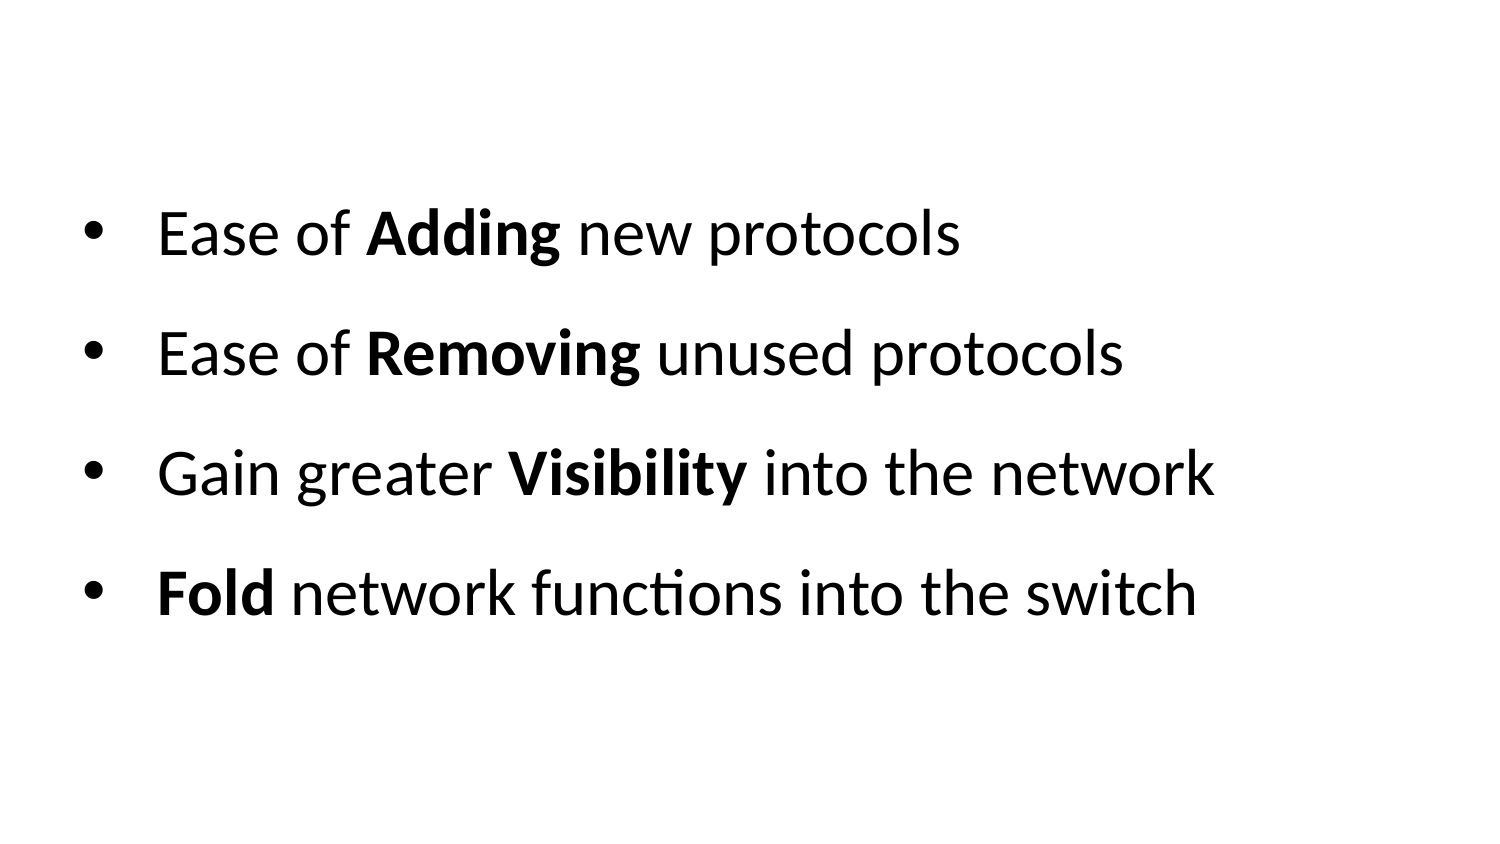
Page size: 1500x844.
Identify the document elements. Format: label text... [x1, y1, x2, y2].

text_box Ease of Adding new protocols Ease of Removing unused protocols Gain greater Visibility into the network Fold network functions into the switch [68, 141, 1500, 637]
